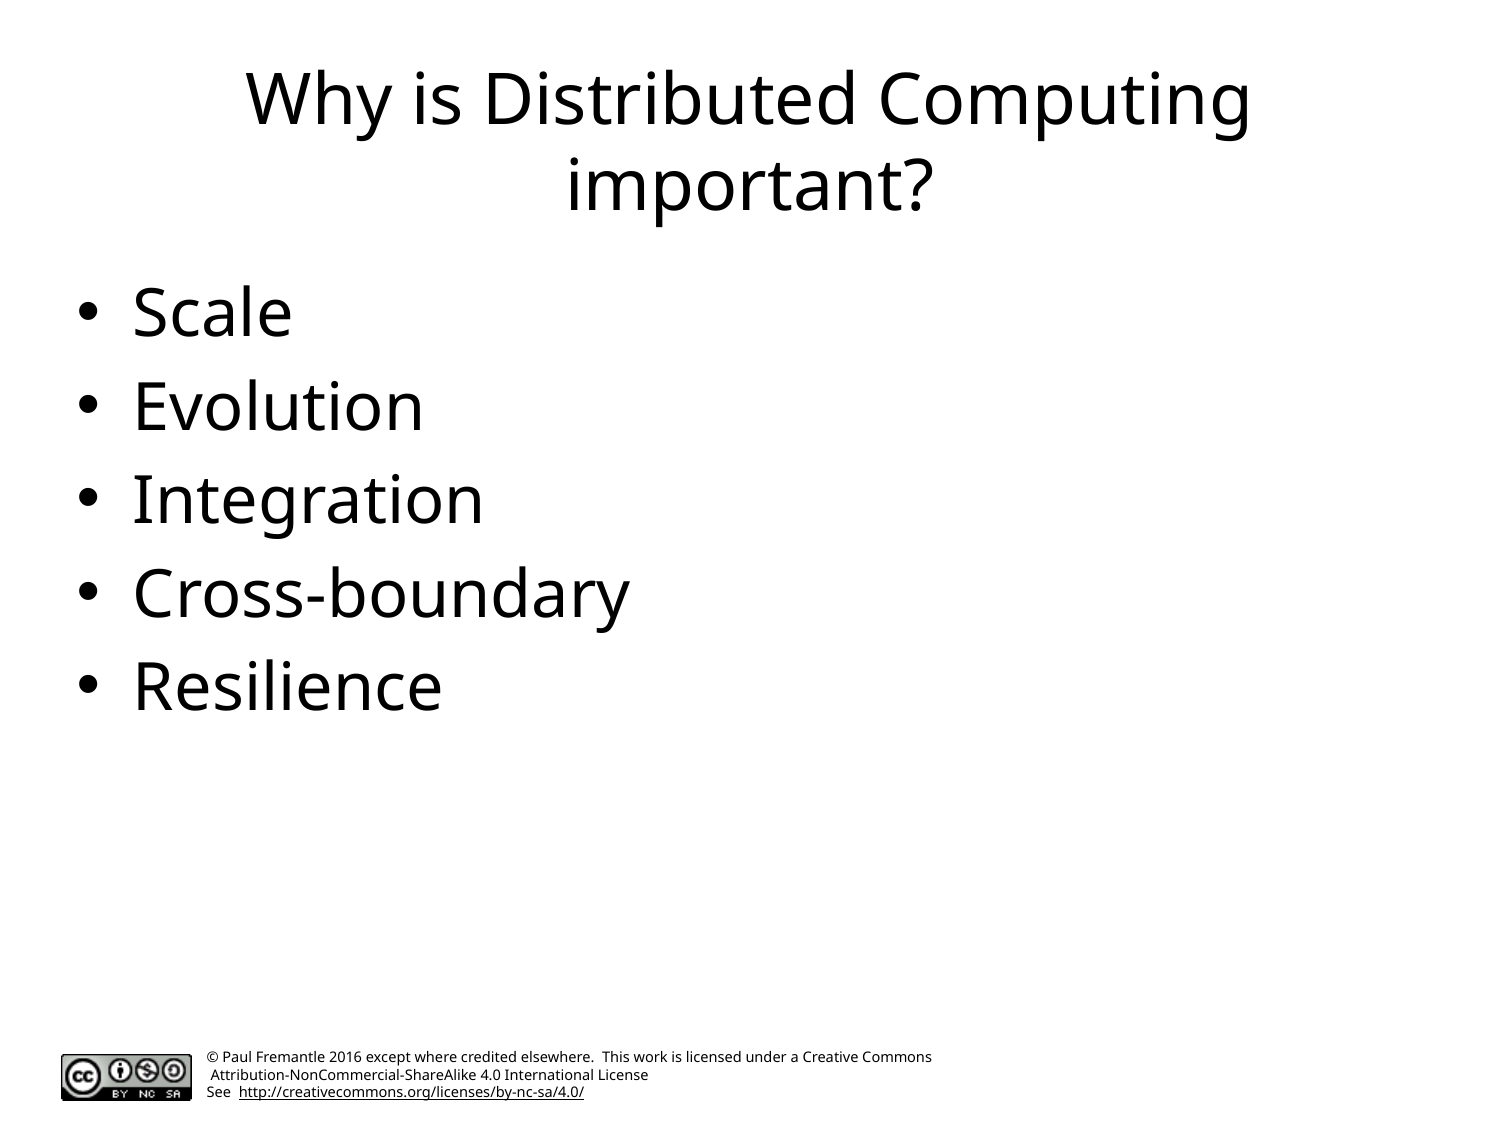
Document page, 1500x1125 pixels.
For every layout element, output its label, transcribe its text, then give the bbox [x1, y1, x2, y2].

picture [61, 1054, 192, 1101]
title Why is Distributed Computing important? [75, 45, 1425, 233]
list Scale Evolution Integration Cross-boundary Resilience [61, 262, 1412, 1005]
